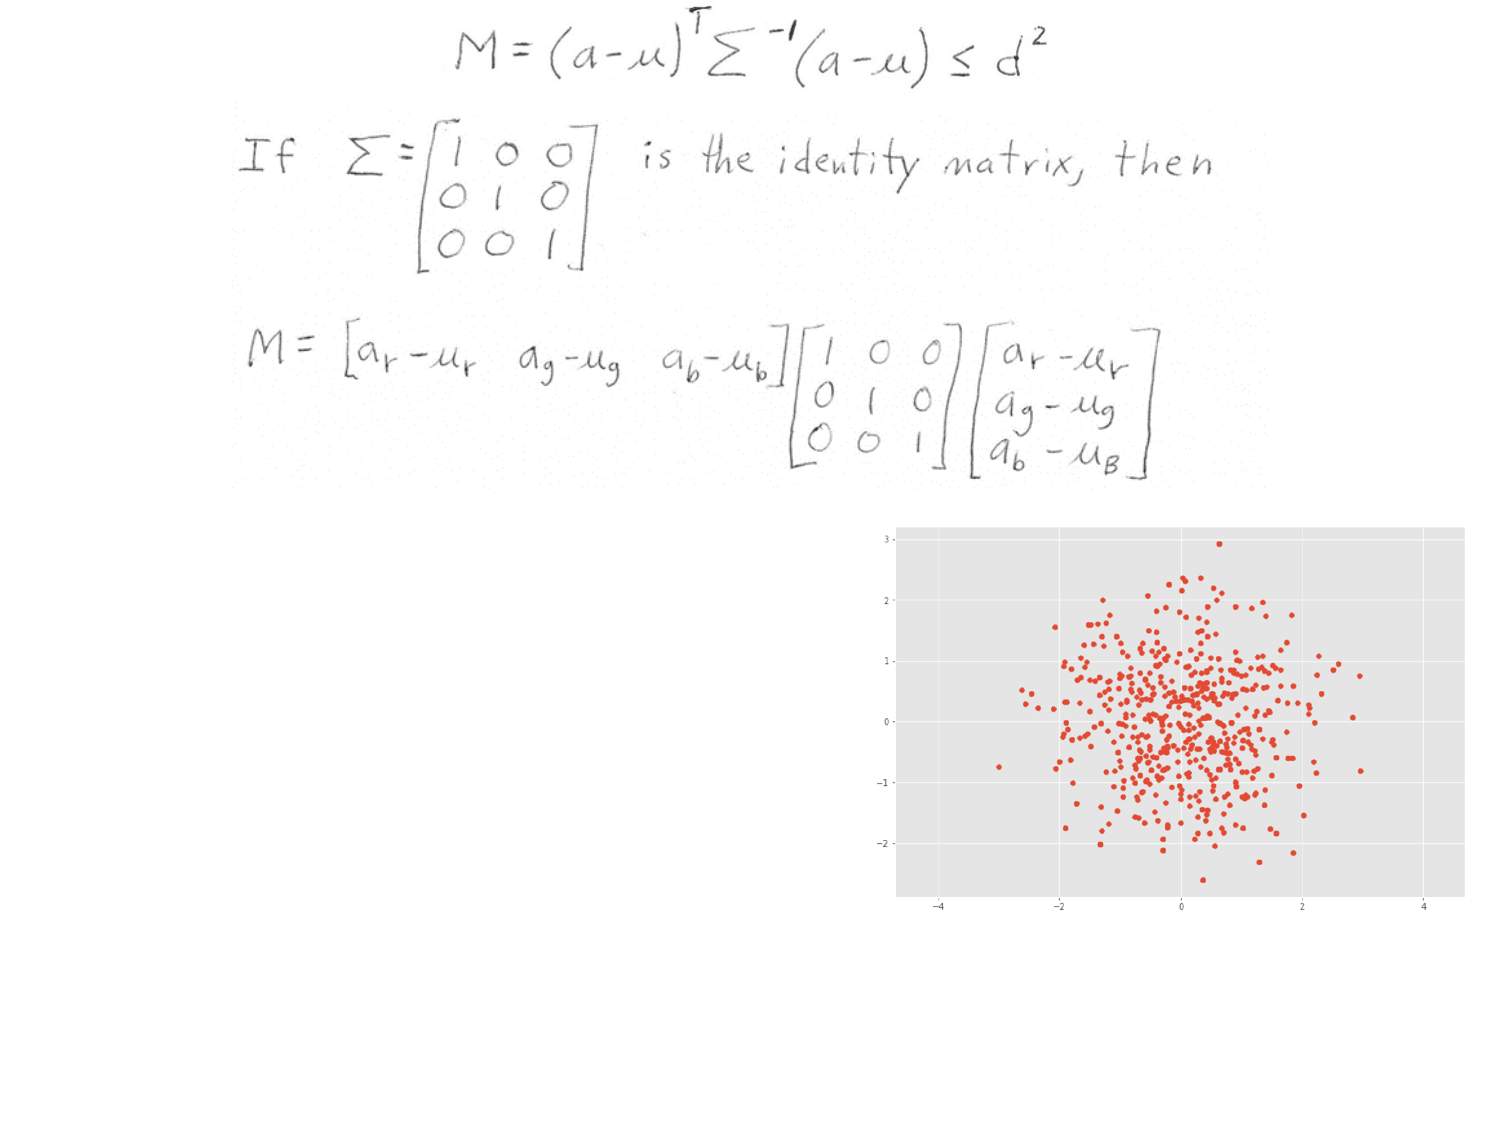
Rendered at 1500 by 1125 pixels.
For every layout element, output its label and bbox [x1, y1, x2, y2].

picture [231, 0, 1269, 489]
picture [869, 524, 1467, 918]
